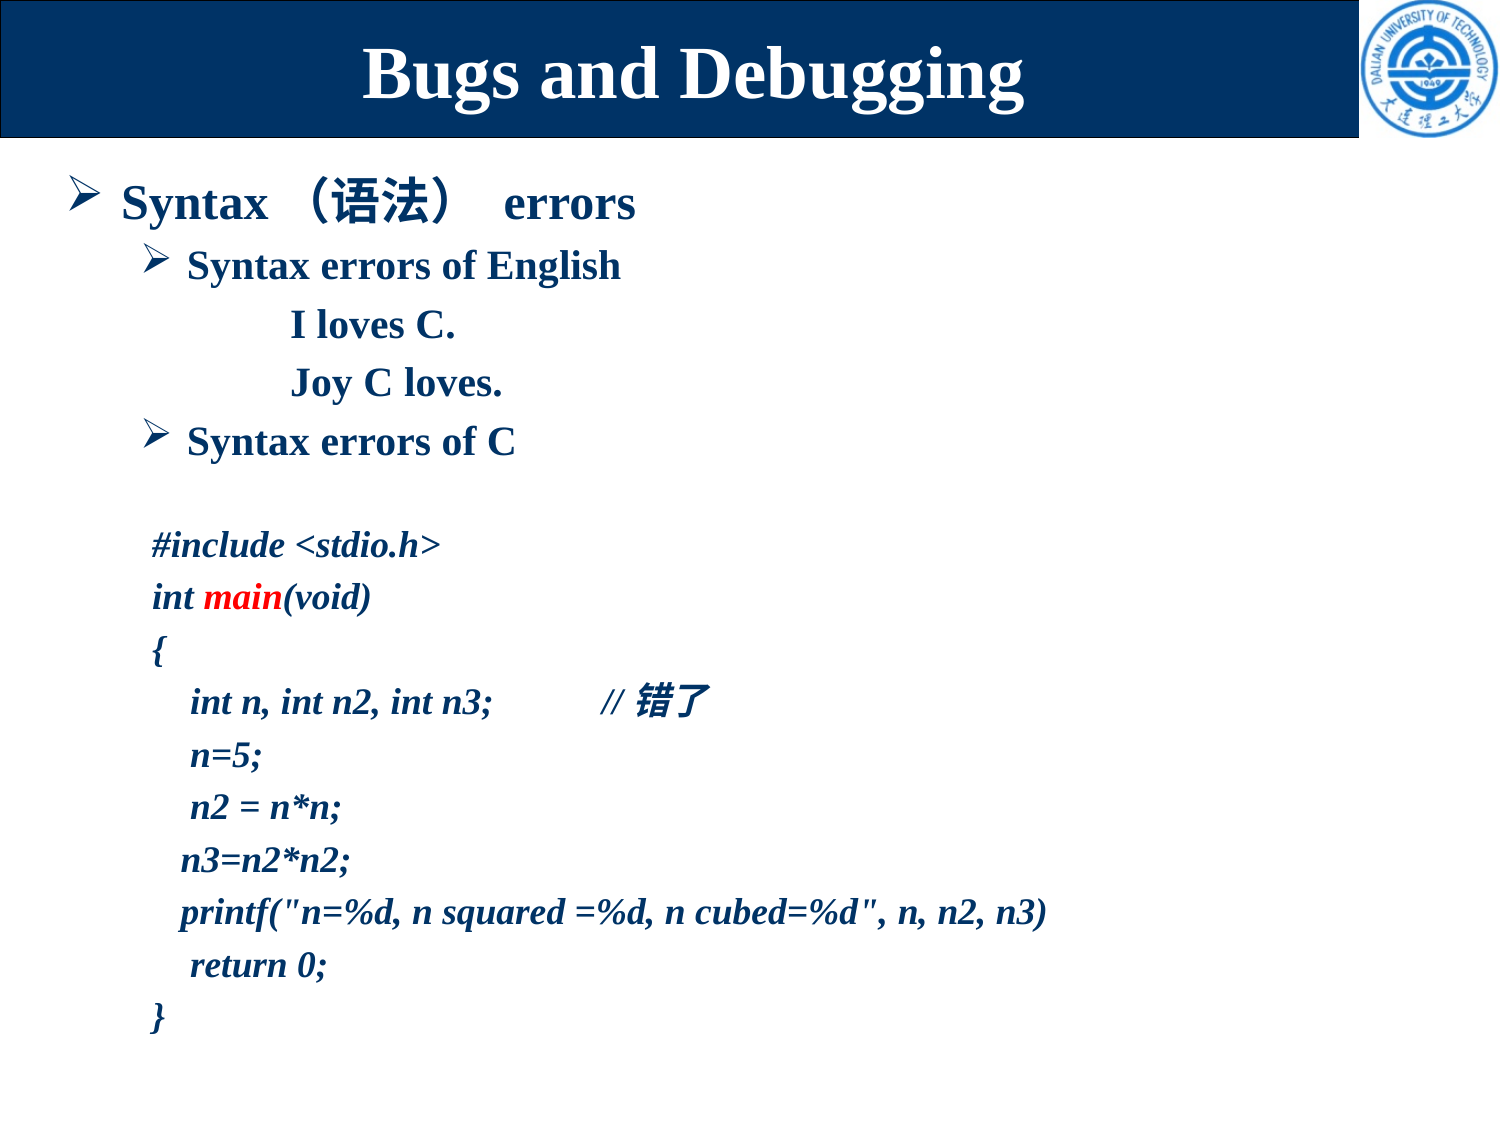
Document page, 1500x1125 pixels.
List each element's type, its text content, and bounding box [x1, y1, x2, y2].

picture [1359, 0, 1500, 138]
list Syntax（语法） errors Syntax errors of English I loves C. Joy C loves. Syntax errors of C [50, 162, 1463, 1088]
text_box #include <stdio.h> int main(void) { int n, int n2, int n3; //错了 n=5; n2 = n*n; n3=n2*n2; printf("n=%d, n squared =%d, n cubed=%d", n, n2, n3) return 0; } [137, 512, 1475, 1045]
title Bugs and Debugging [37, 12, 1350, 125]
